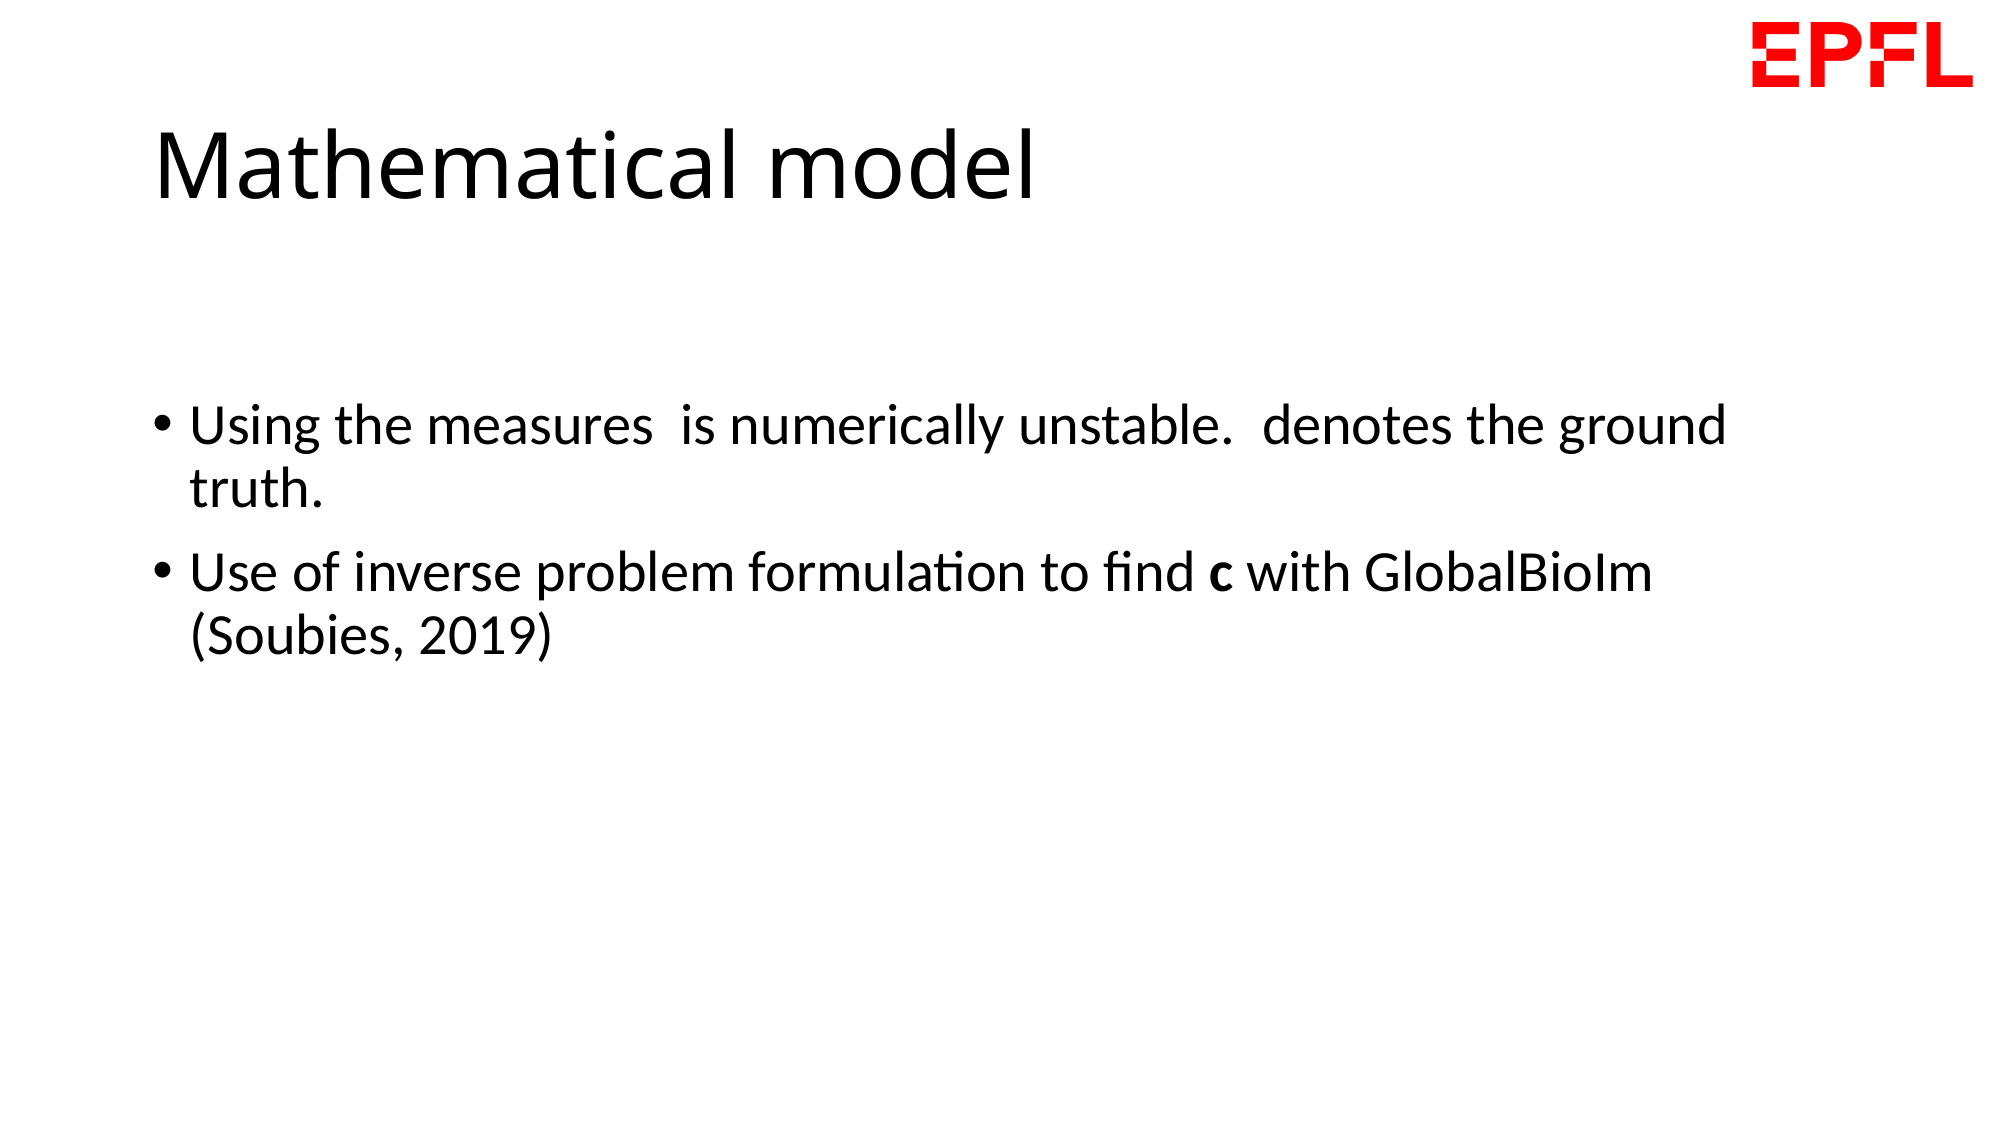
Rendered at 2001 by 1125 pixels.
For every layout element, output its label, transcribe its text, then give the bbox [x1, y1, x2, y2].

title Mathematical model [137, 59, 1863, 278]
picture [1752, 22, 1973, 87]
